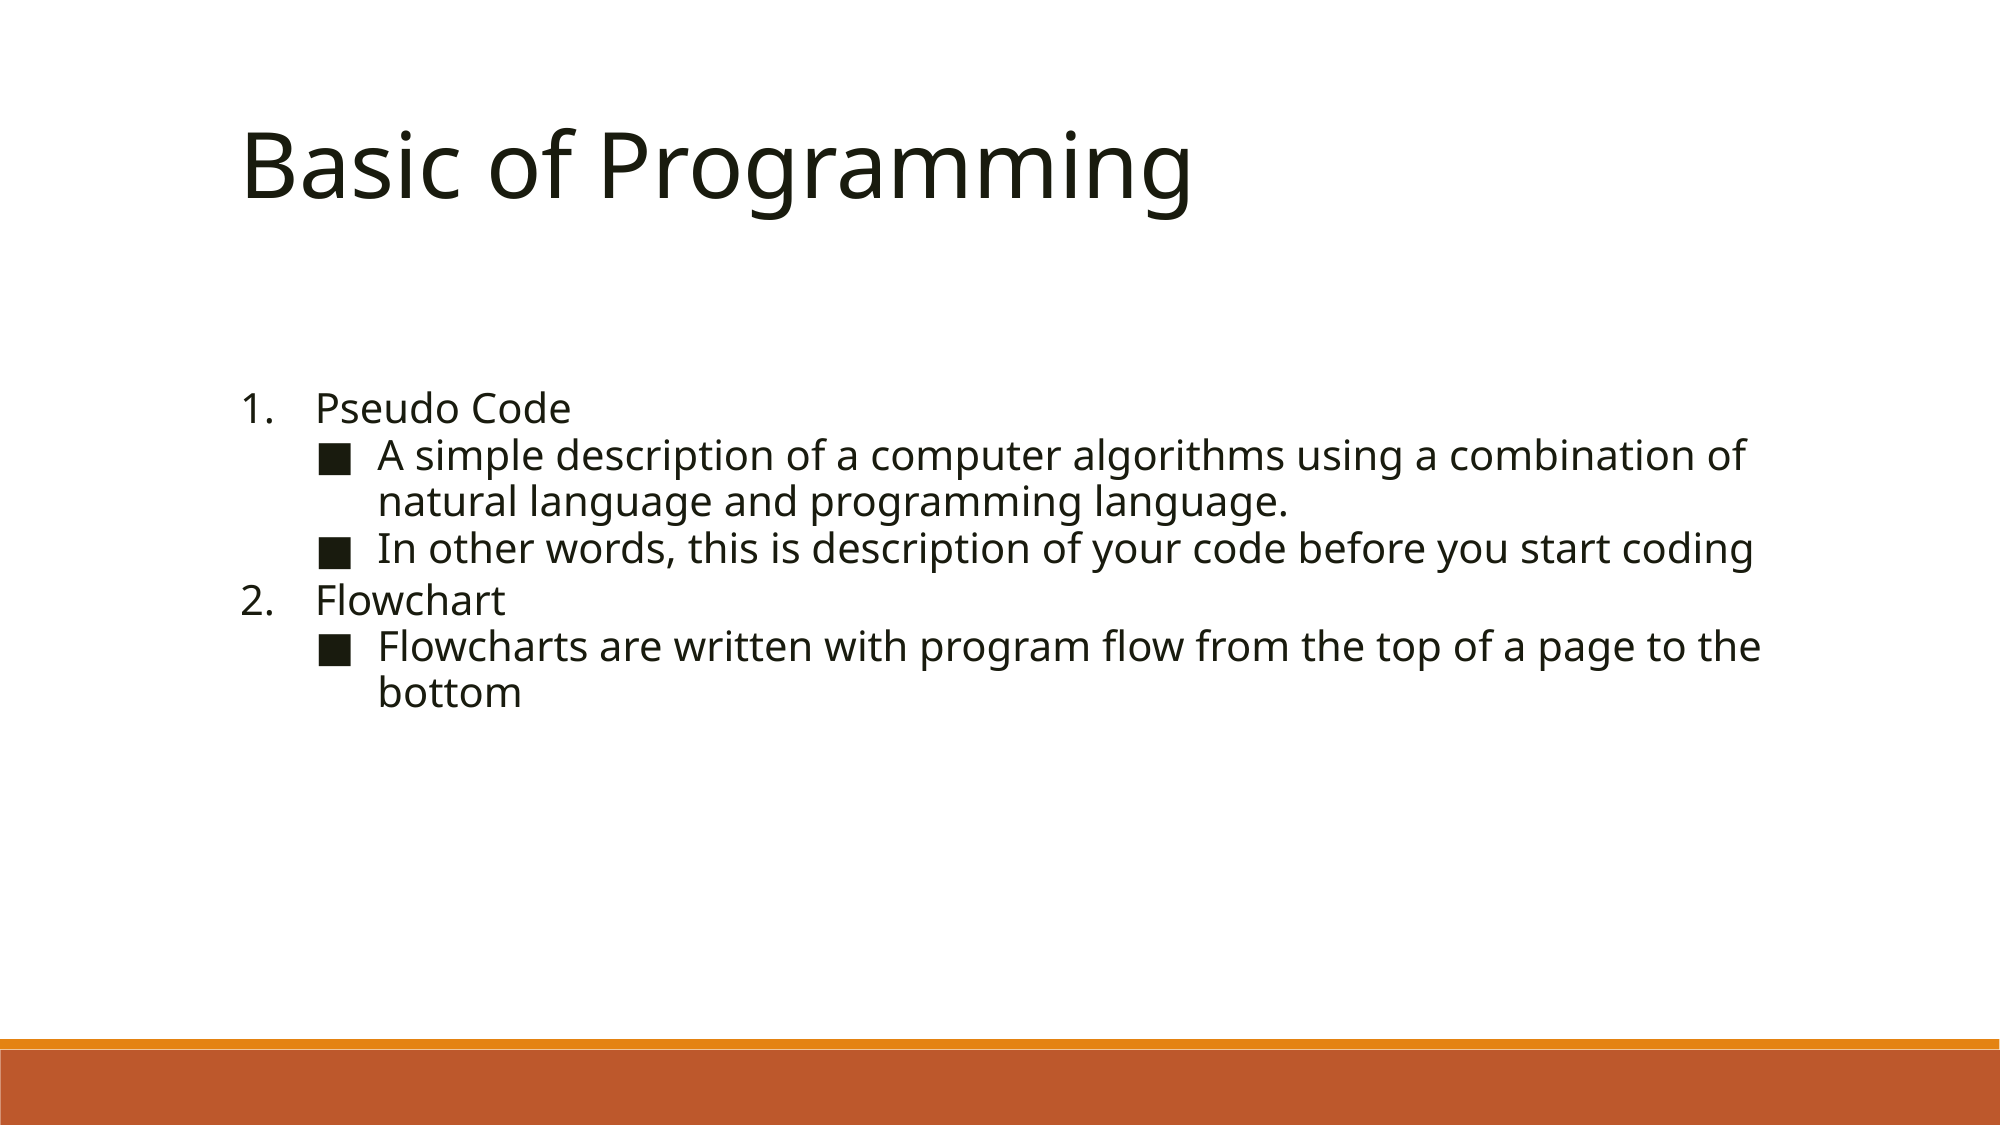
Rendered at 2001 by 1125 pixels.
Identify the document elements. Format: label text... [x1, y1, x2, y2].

text_box Basic of Programming [224, 112, 1800, 356]
text_box Pseudo Code A simple description of a computer algorithms using a combination of natural language and programming language. In other words, this is description of your code before you start coding Flowchart Flowcharts are written with program flow from the top of a page to the bottom [224, 374, 1800, 963]
